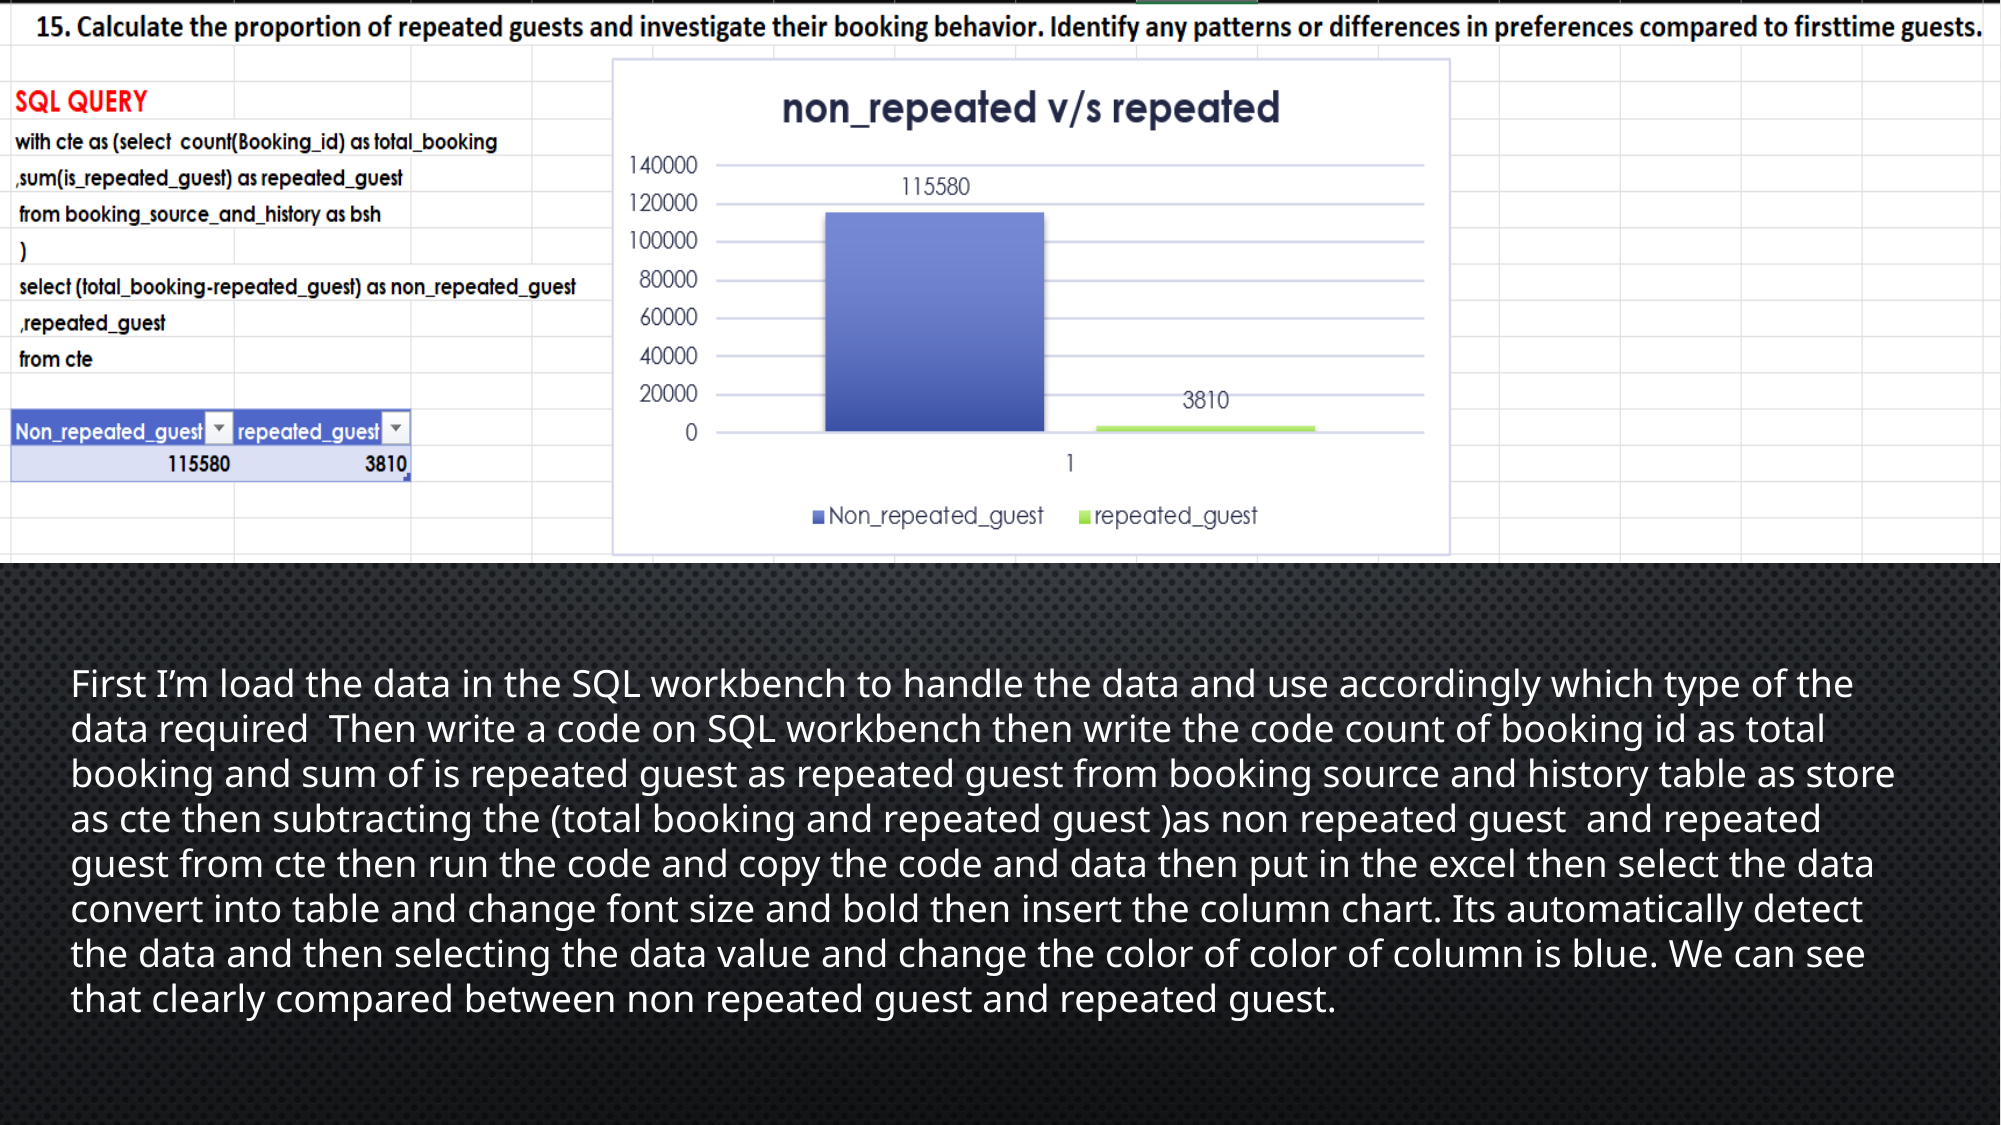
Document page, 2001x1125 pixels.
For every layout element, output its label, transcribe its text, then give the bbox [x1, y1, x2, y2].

picture [0, 0, 2000, 563]
text_box First I’m load the data in the SQL workbench to handle the data and use accordingly which type of the data required Then write a code on SQL workbench then write the code count of booking id as total booking and sum of is repeated guest as repeated guest from booking source and history table as store as cte then subtracting the (total booking and repeated guest )as non repeated guest and repeated guest from cte then run the code and copy the code and data then put in the excel then select the data convert into table and change font size and bold then insert the column chart. Its automatically detect the data and then selecting the data value and change the color of color of column is blue. We can see that clearly compared between non repeated guest and repeated guest. [55, 652, 1945, 1028]
